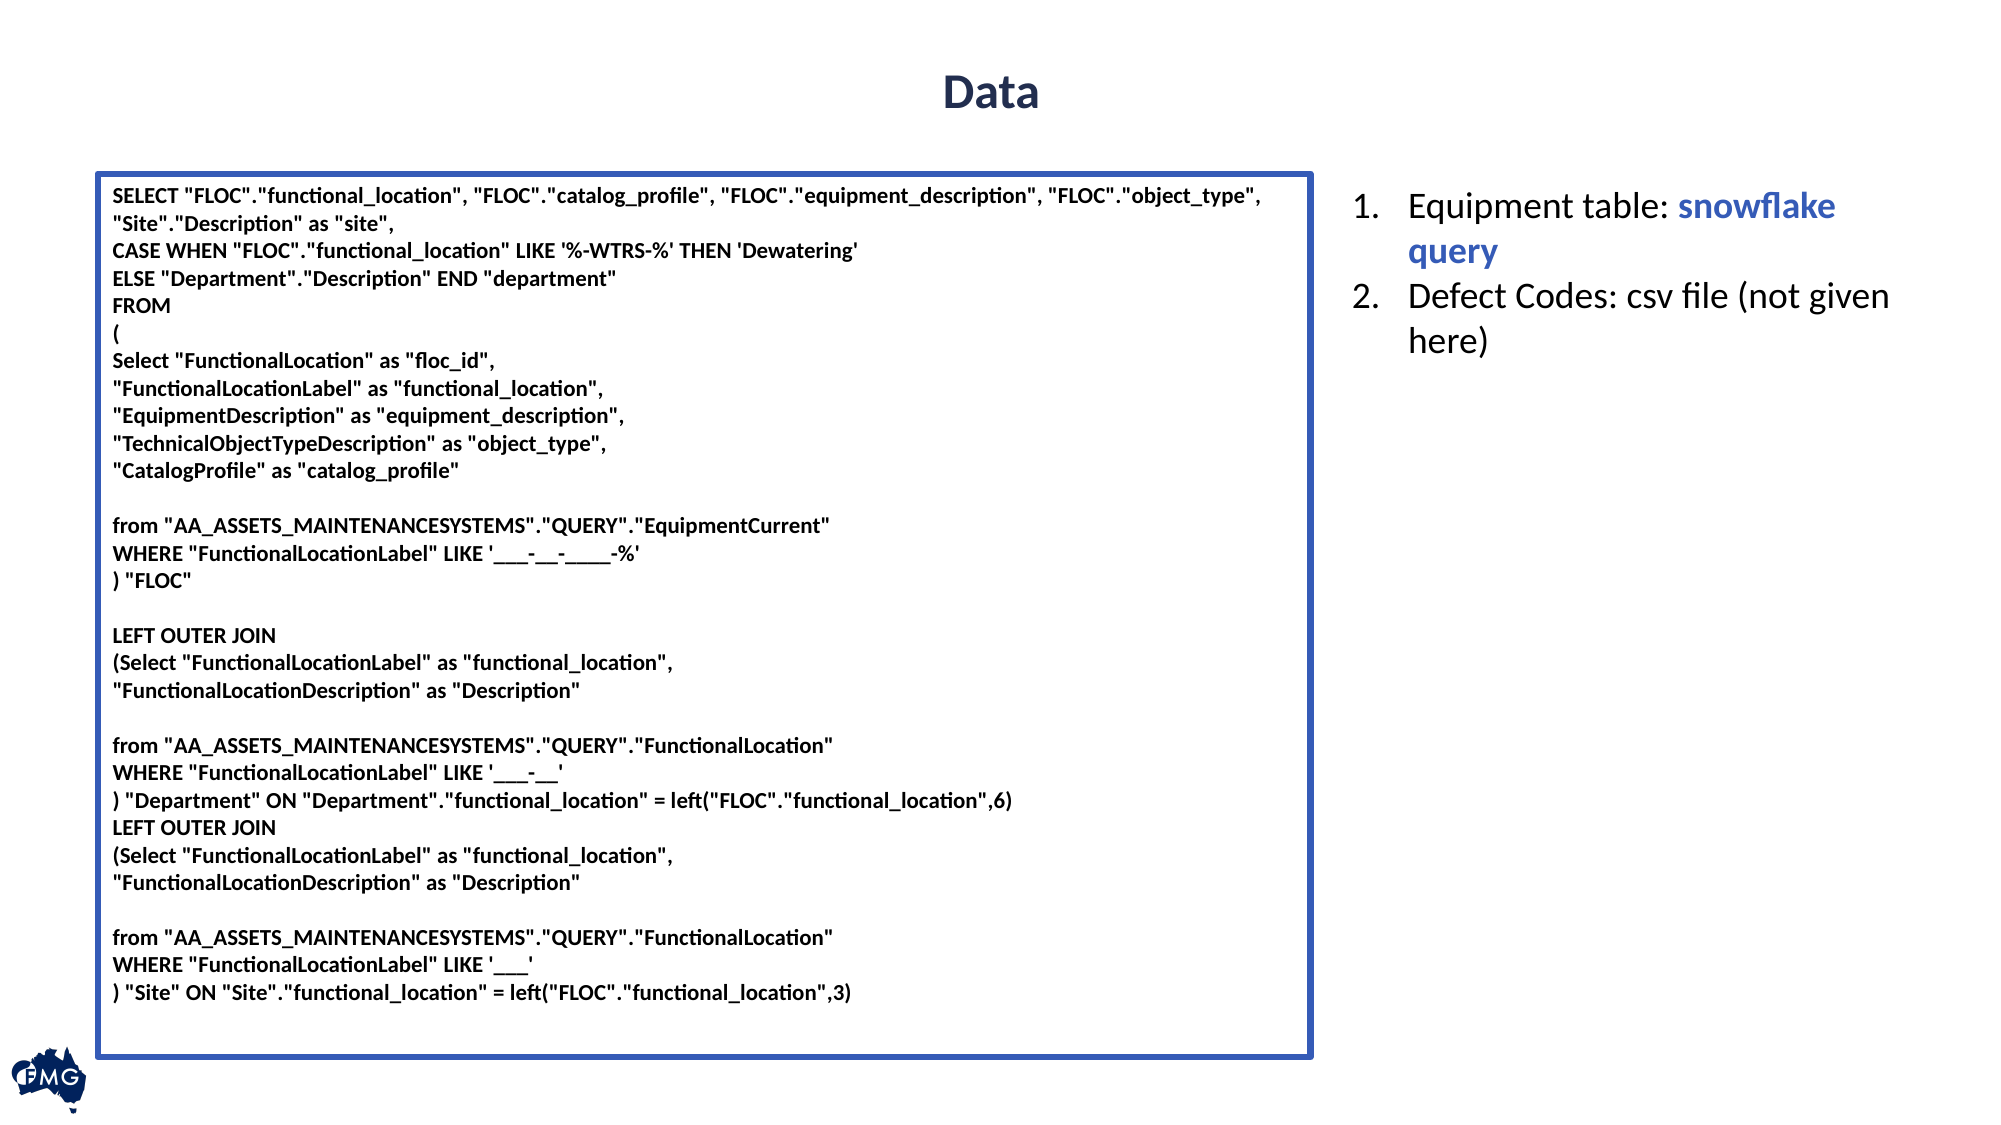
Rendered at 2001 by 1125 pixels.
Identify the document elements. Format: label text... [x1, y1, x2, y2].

text_box SELECT "FLOC"."functional_location", "FLOC"."catalog_profile", "FLOC"."equipment_description", "FLOC"."object_type", "Site"."Description" as "site", CASE WHEN "FLOC"."functional_location" LIKE '%-WTRS-%' THEN 'Dewatering' ELSE "Department"."Description" END "department" FROM ( Select "FunctionalLocation" as "floc_id", "FunctionalLocationLabel" as "functional_location", "EquipmentDescription" as "equipment_description", "TechnicalObjectTypeDescription" as "object_type", "CatalogProfile" as "catalog_profile" from "AA_ASSETS_MAINTENANCESYSTEMS"."QUERY"."EquipmentCurrent" WHERE "FunctionalLocationLabel" LIKE '___-__-____-%' ) "FLOC" LEFT OUTER JOIN (Select "FunctionalLocationLabel" as "functional_location", "FunctionalLocationDescription" as "Description" from "AA_ASSETS_MAINTENANCESYSTEMS"."QUERY"."FunctionalLocation" WHERE "FunctionalLocationLabel" LIKE '___-__' ) "Department" ON "Department"."functional_location" = left("FLOC"."functional_location",6) LEFT OUTER JOIN (Select "FunctionalLocationLabel" as "functional_location", "FunctionalLocationDescription" as "Description" from "AA_ASSETS_MAINTENANCESYSTEMS"."QUERY"."FunctionalLocation" WHERE "FunctionalLocationLabel" LIKE '___' ) "Site" ON "Site"."functional_location" = left("FLOC"."functional_location",3) [97, 173, 1311, 1058]
text_box Data [927, 57, 1072, 131]
text_box Equipment table: snowflake query Defect Codes: csv file (not given here) [1337, 173, 1950, 369]
picture [0, 1027, 98, 1125]
